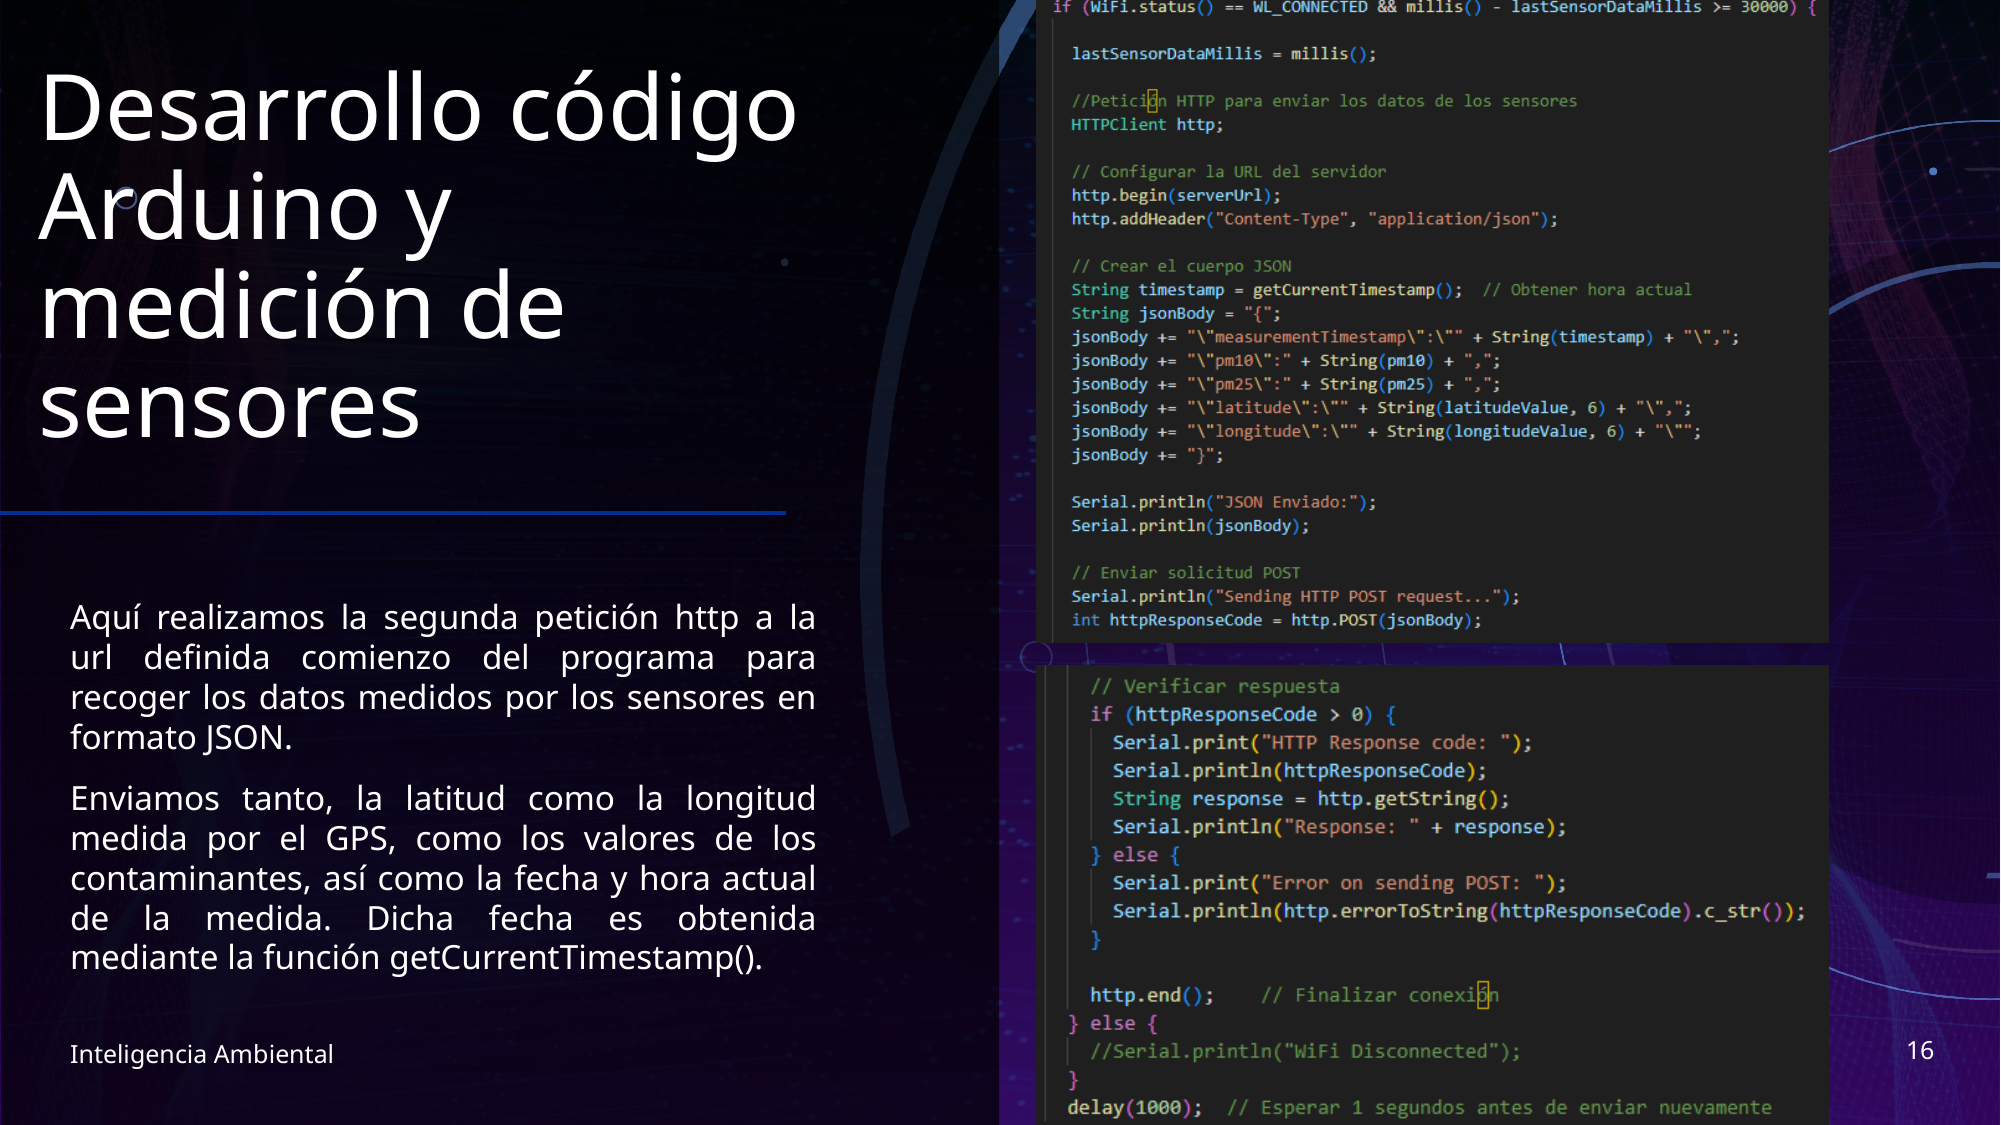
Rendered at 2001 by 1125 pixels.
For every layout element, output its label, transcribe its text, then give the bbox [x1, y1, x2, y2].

title Desarrollo código Arduino y medición de sensores [23, 14, 833, 505]
picture [731, 0, 2001, 1125]
slide_number 16 [1830, 1021, 1950, 1082]
list Aquí realizamos la segunda petición http a la url definida comienzo del programa para recoger los datos medidos por los sensores en formato JSON. Enviamos tanto, la latitud como la longitud medida por el GPS, como los valores de los contaminantes, así como la fecha y hora actual de la medida. Dicha fecha es obtenida mediante la función getCurrentTimestamp(). [55, 528, 833, 992]
footer Inteligencia Ambiental [55, 1023, 731, 1084]
